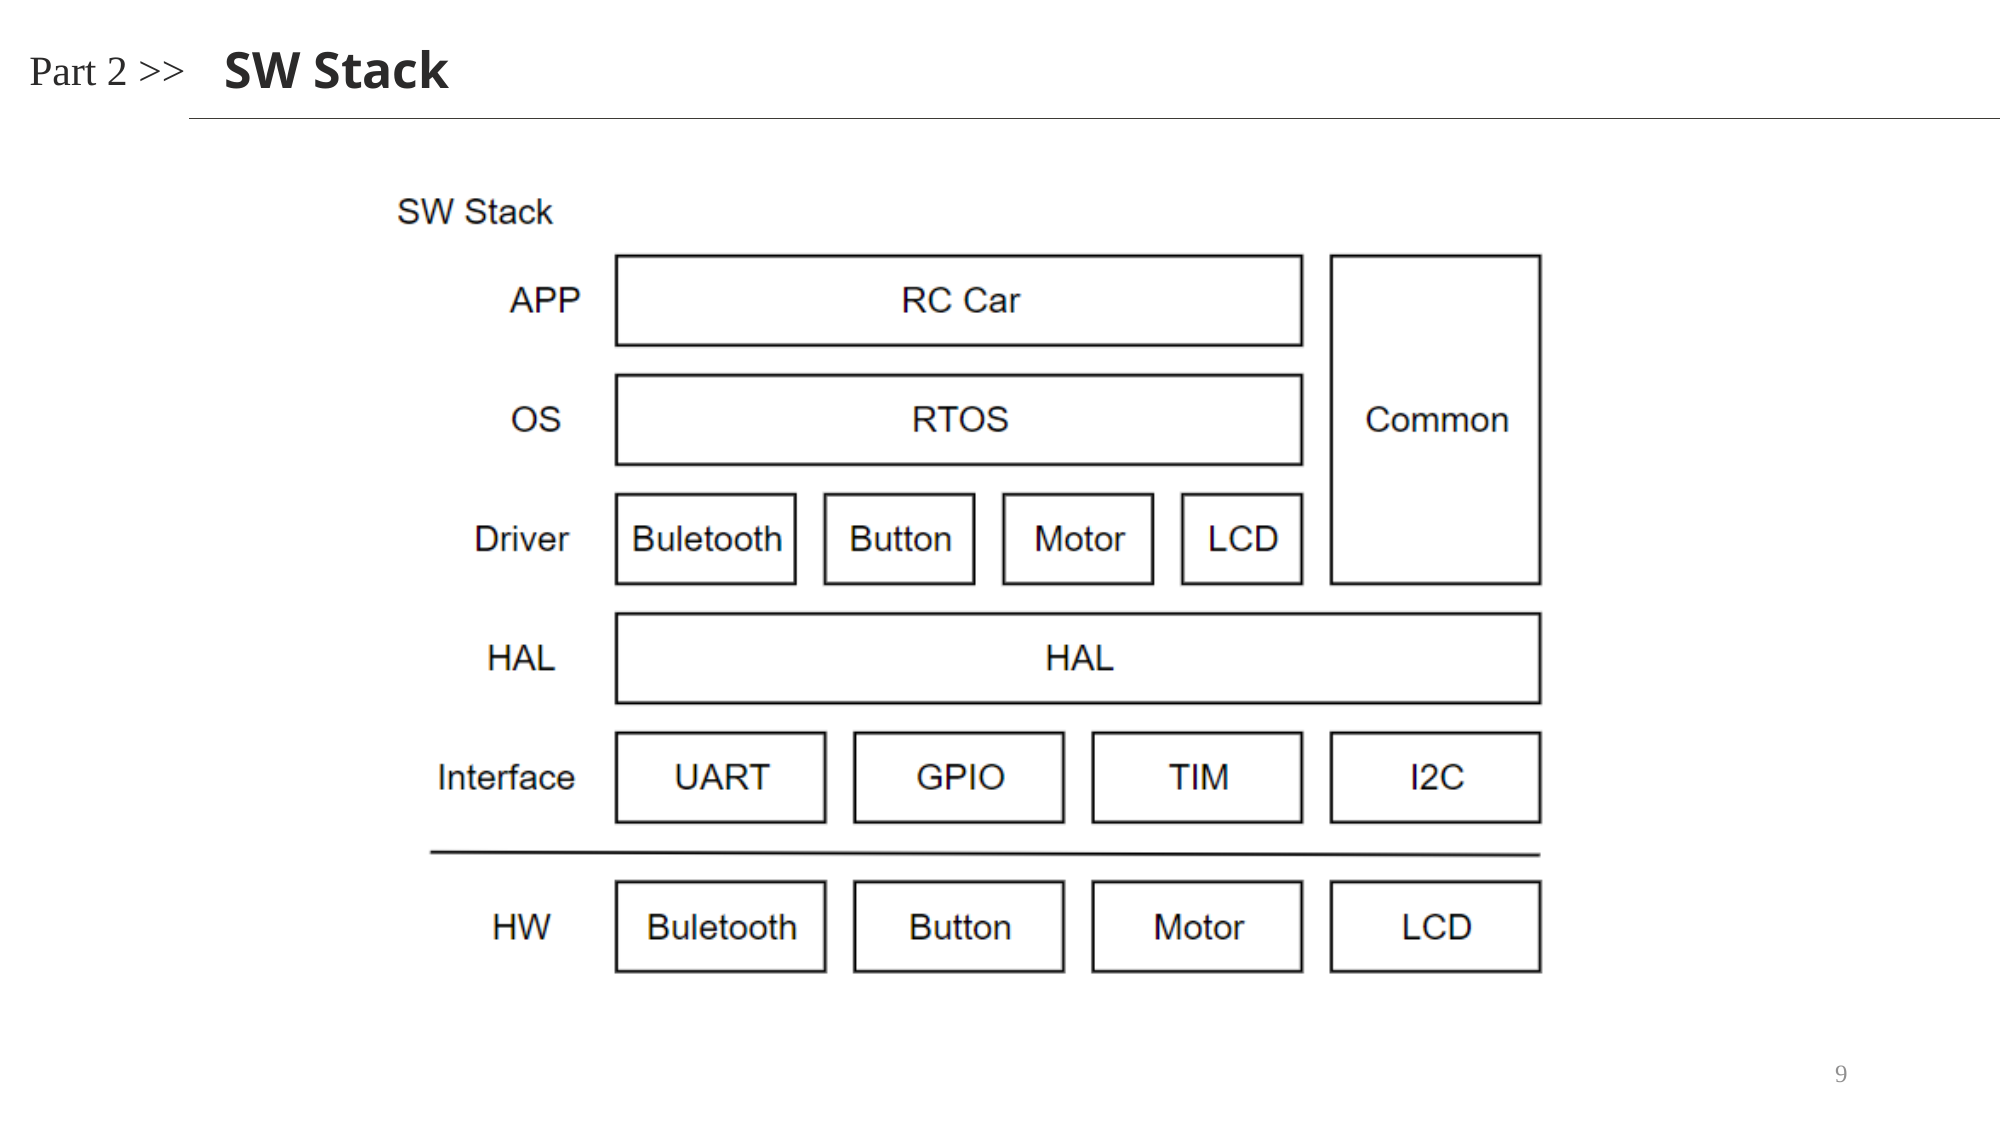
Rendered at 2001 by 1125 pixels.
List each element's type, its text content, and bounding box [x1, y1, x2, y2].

picture [374, 180, 1575, 996]
text_box Part 2 >> [14, 36, 201, 102]
text_box SW Stack [210, 31, 465, 107]
slide_number 9 [1412, 1042, 1863, 1103]
